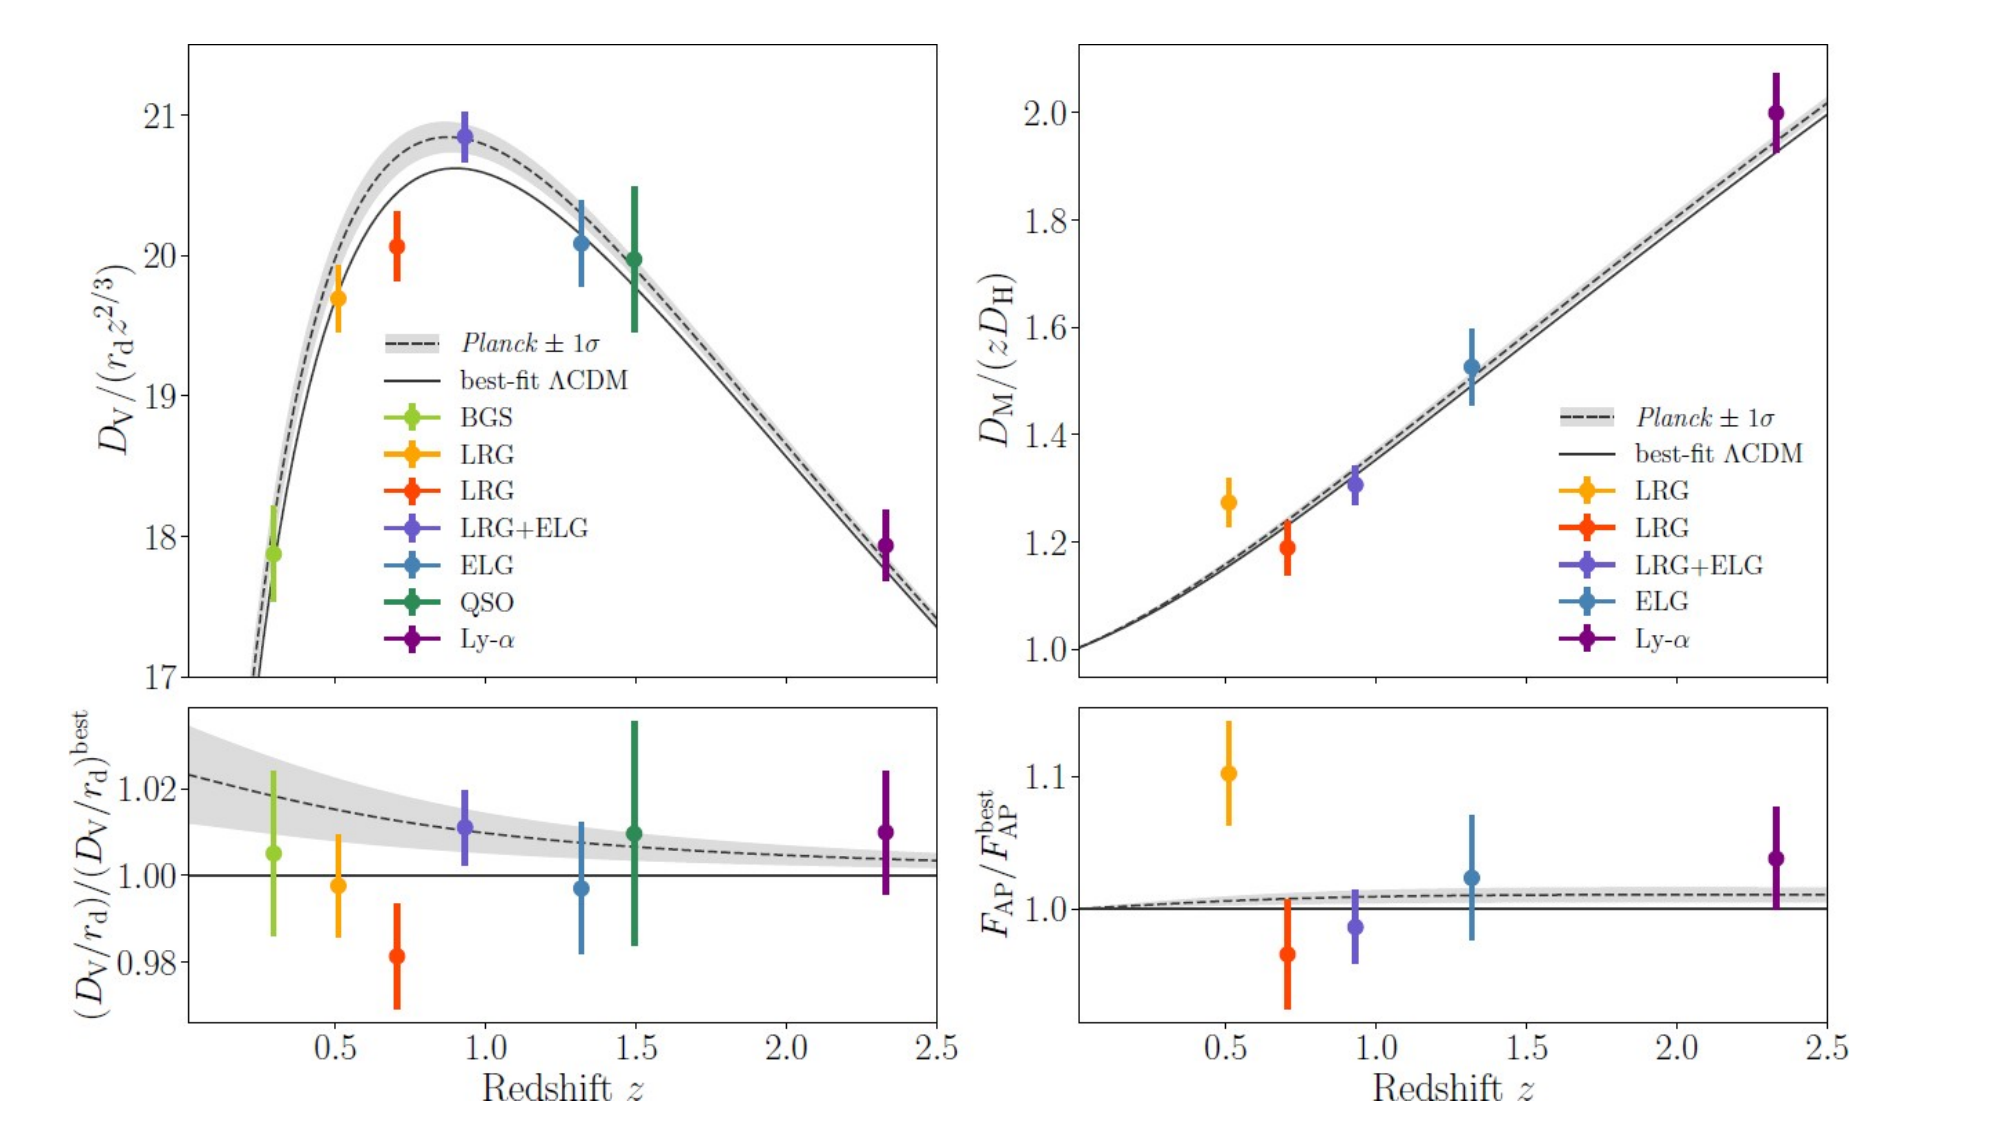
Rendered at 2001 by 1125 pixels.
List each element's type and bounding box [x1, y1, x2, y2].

picture [67, 44, 1849, 1101]
